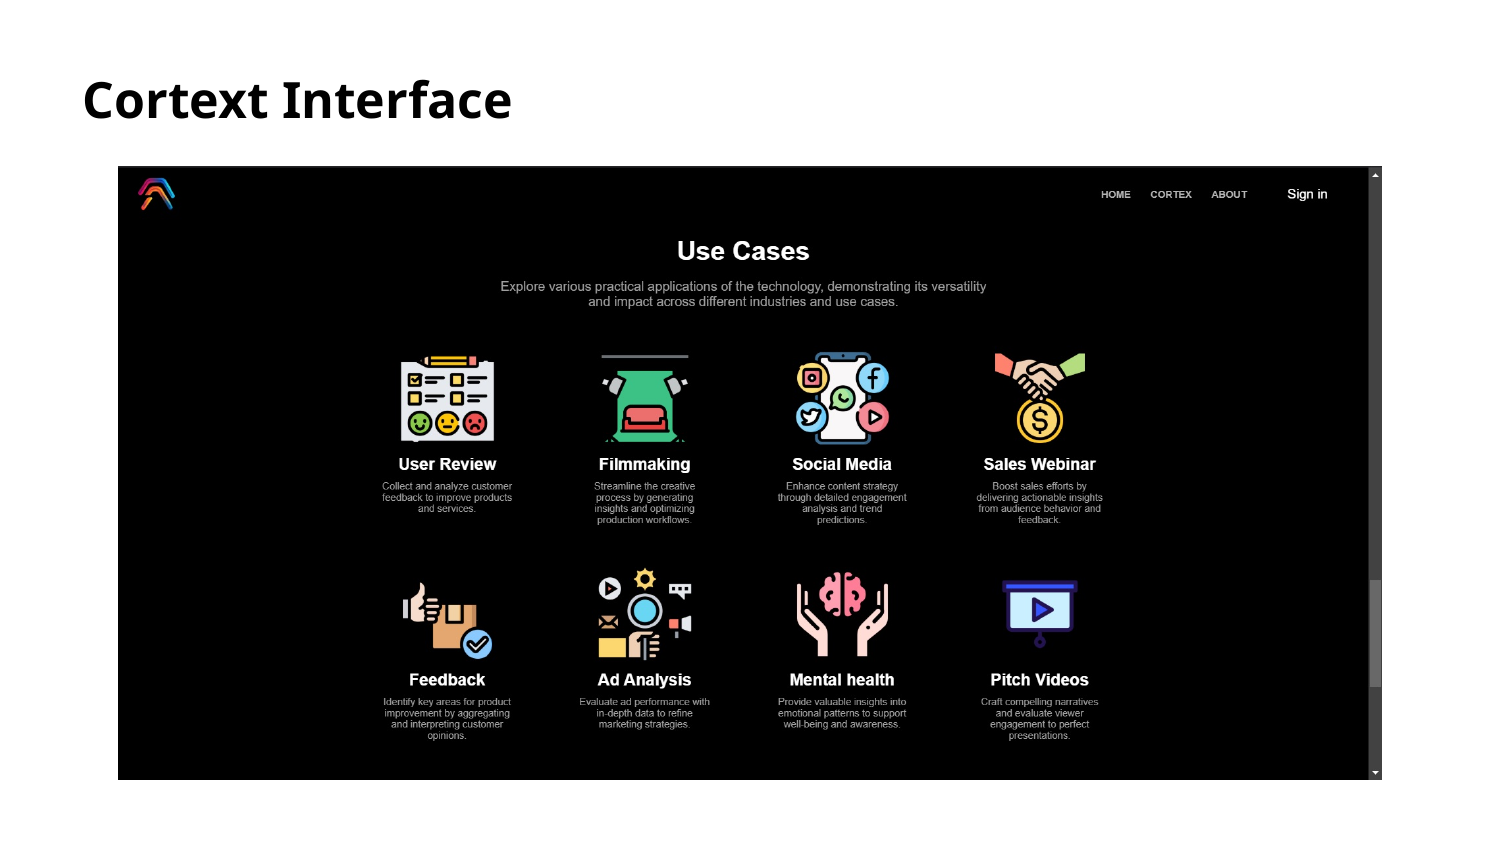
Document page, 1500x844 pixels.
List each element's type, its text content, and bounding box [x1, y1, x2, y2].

picture [118, 166, 1382, 780]
title Cortext Interface [49, 53, 546, 146]
